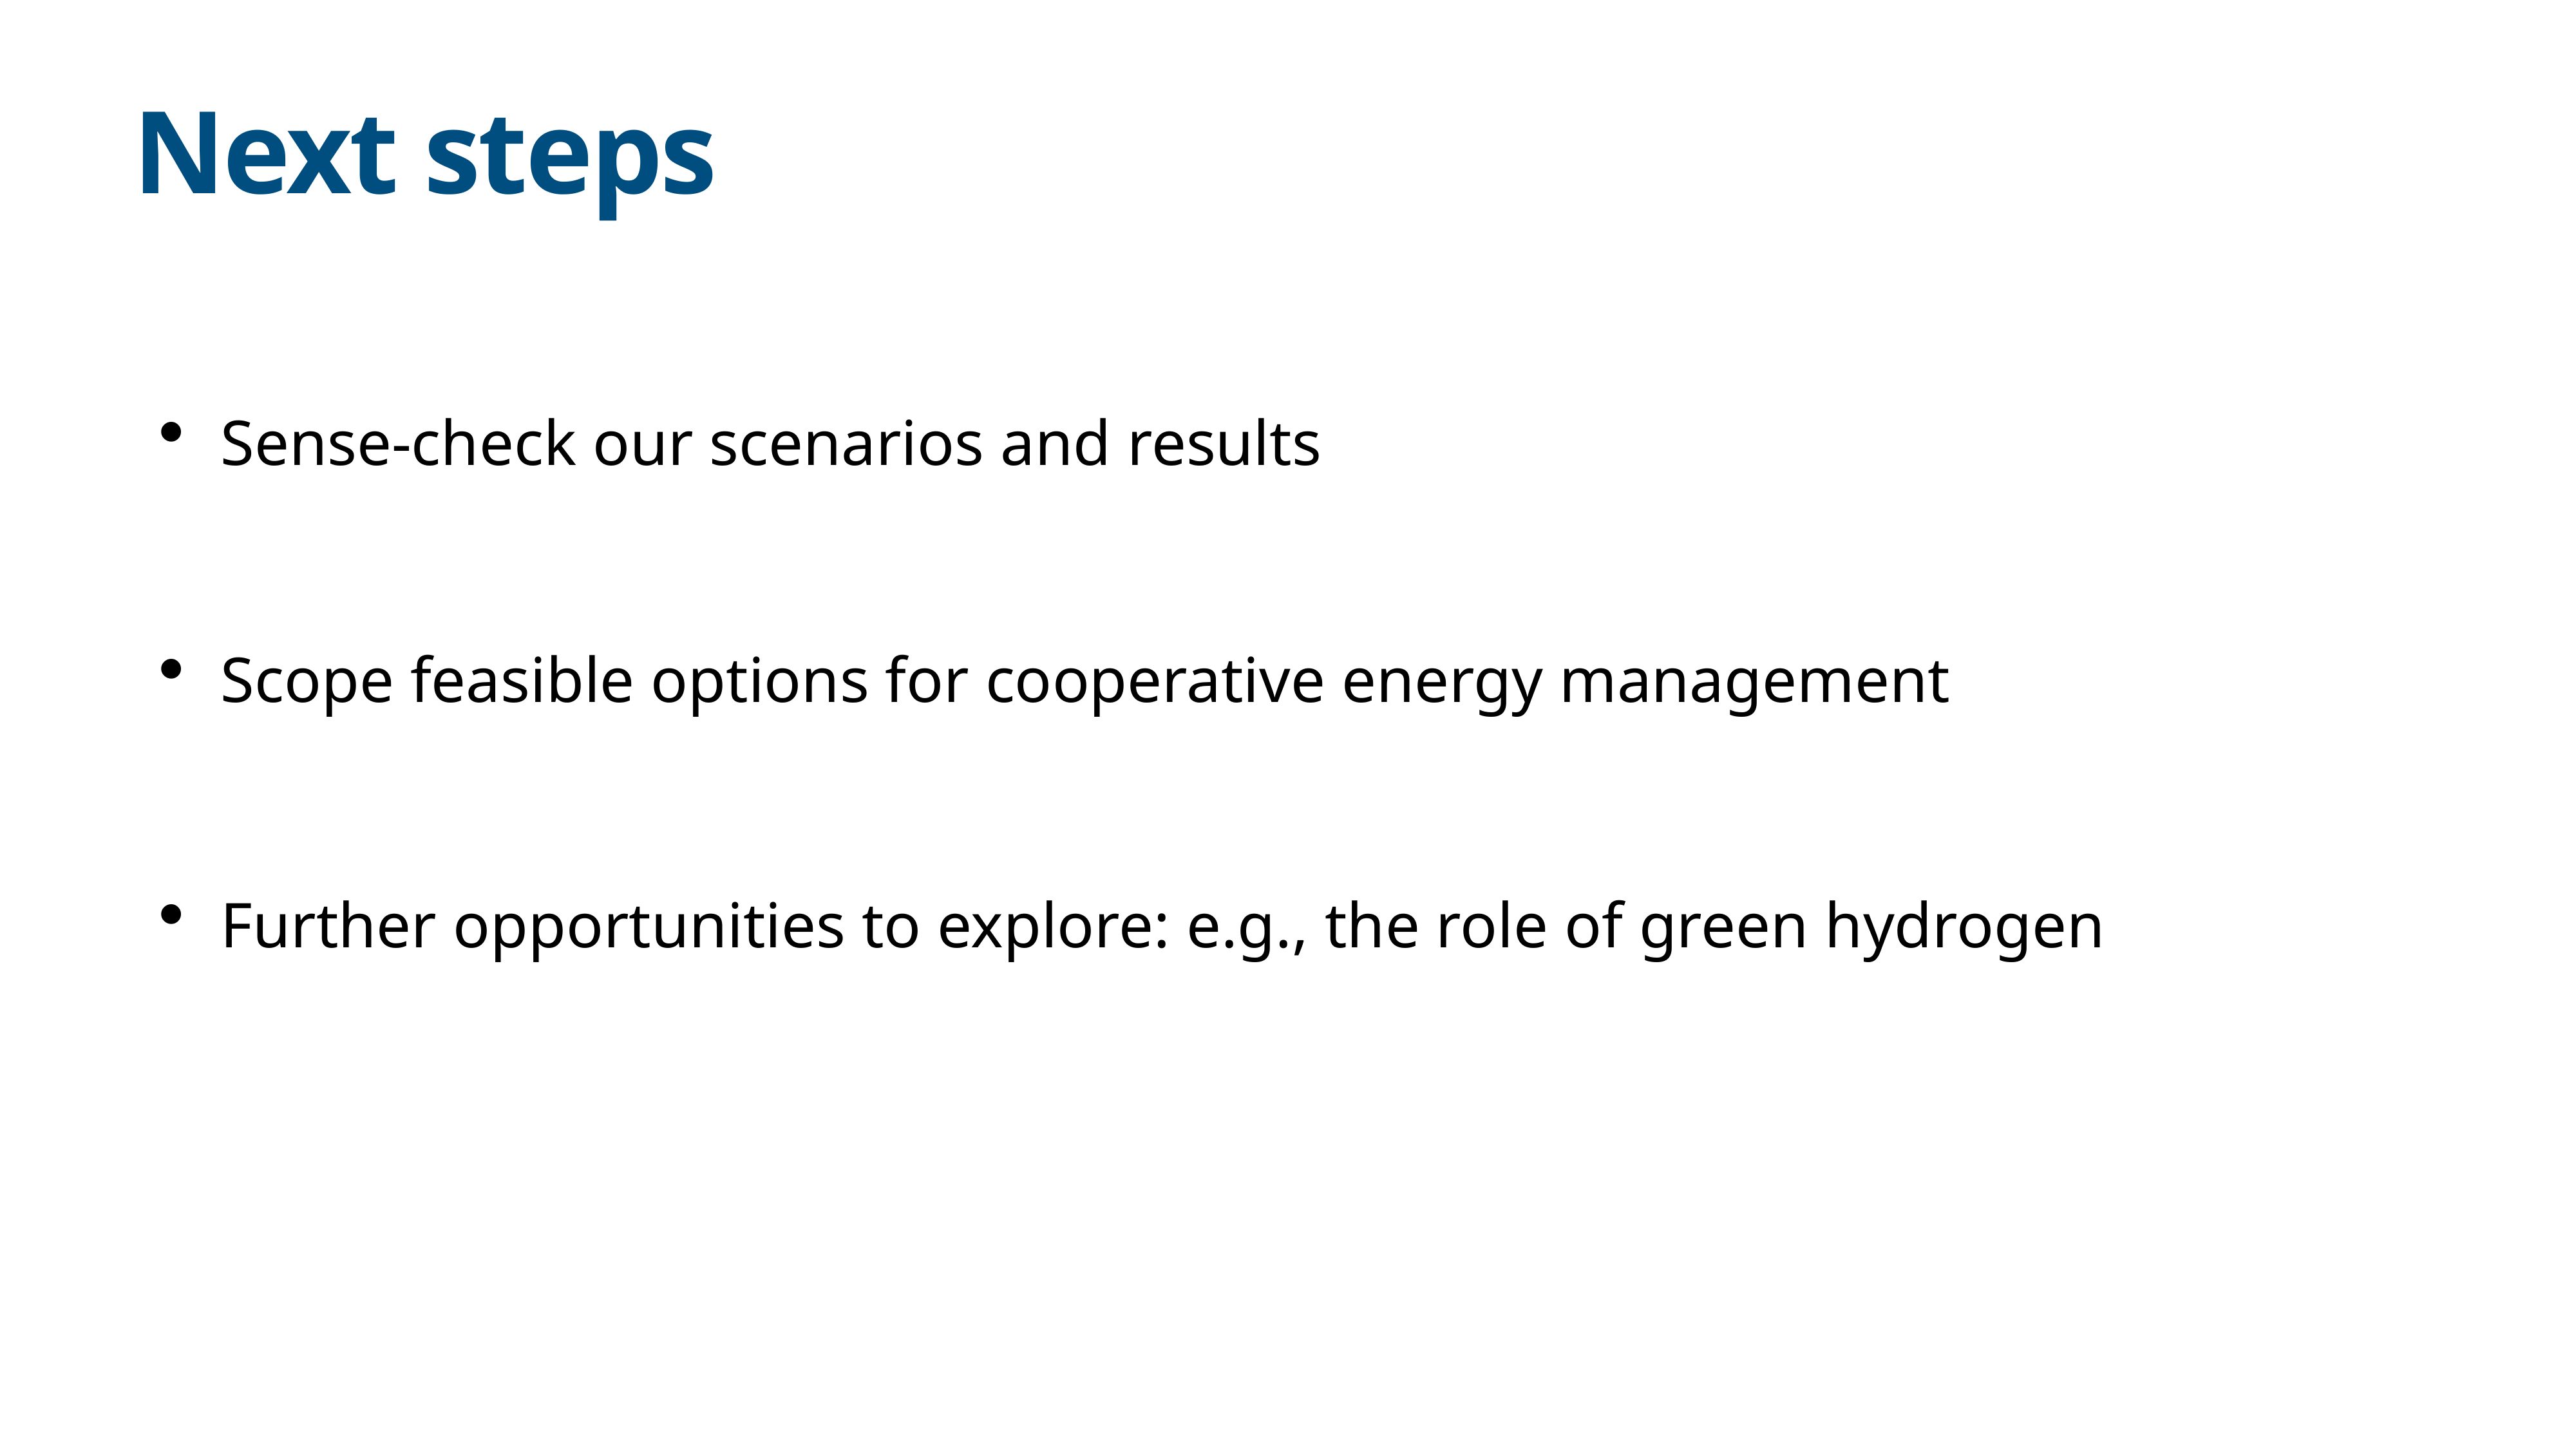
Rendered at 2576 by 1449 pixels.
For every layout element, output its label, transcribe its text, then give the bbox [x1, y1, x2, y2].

text_box Sense-check our scenarios and results Scope feasible options for cooperative energy management Further opportunities to explore: e.g., the role of green hydrogen [153, 398, 2280, 966]
title Next steps [127, 100, 2449, 252]
